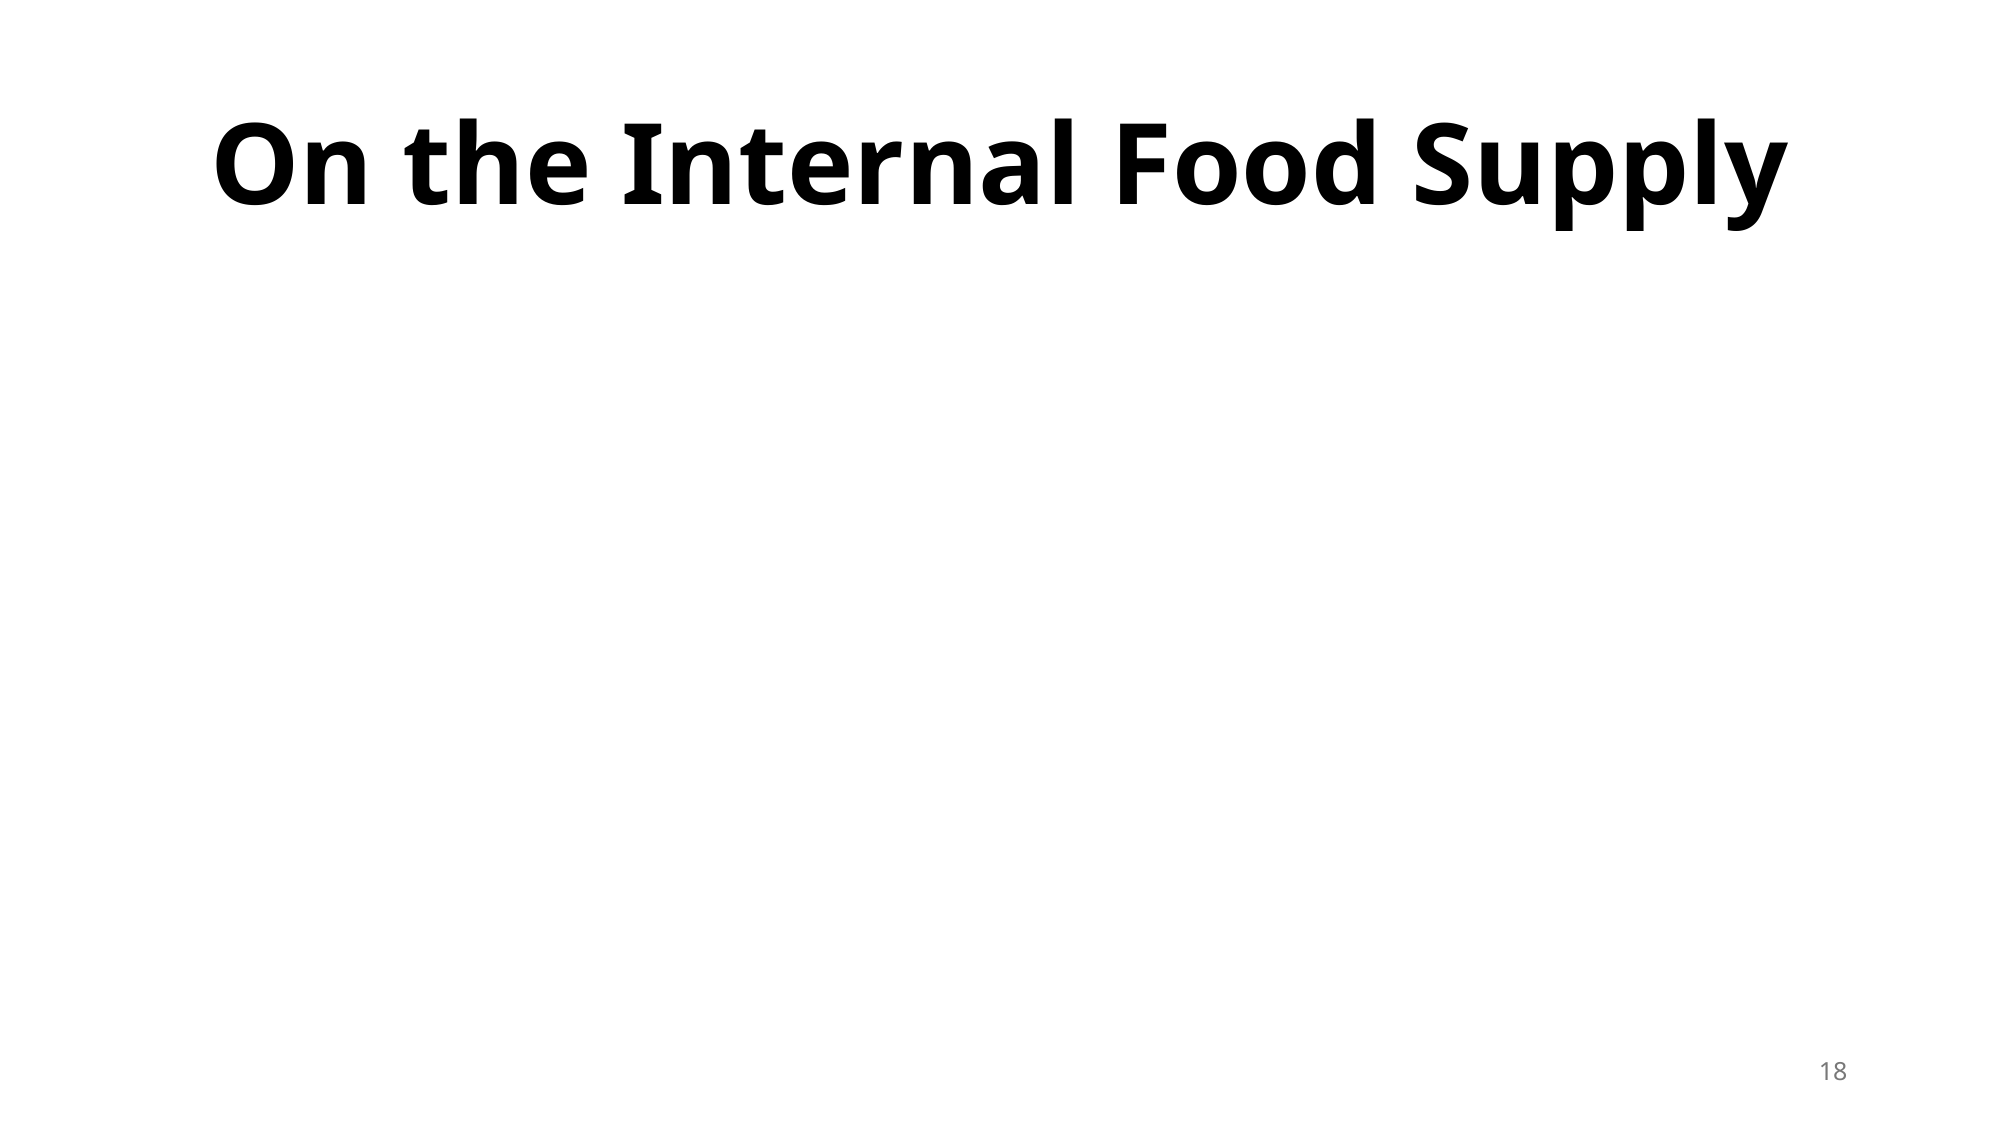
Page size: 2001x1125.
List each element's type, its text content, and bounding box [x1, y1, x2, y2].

slide_number 18 [1412, 1042, 1863, 1103]
title On the Internal Food Supply [137, 59, 1863, 278]
